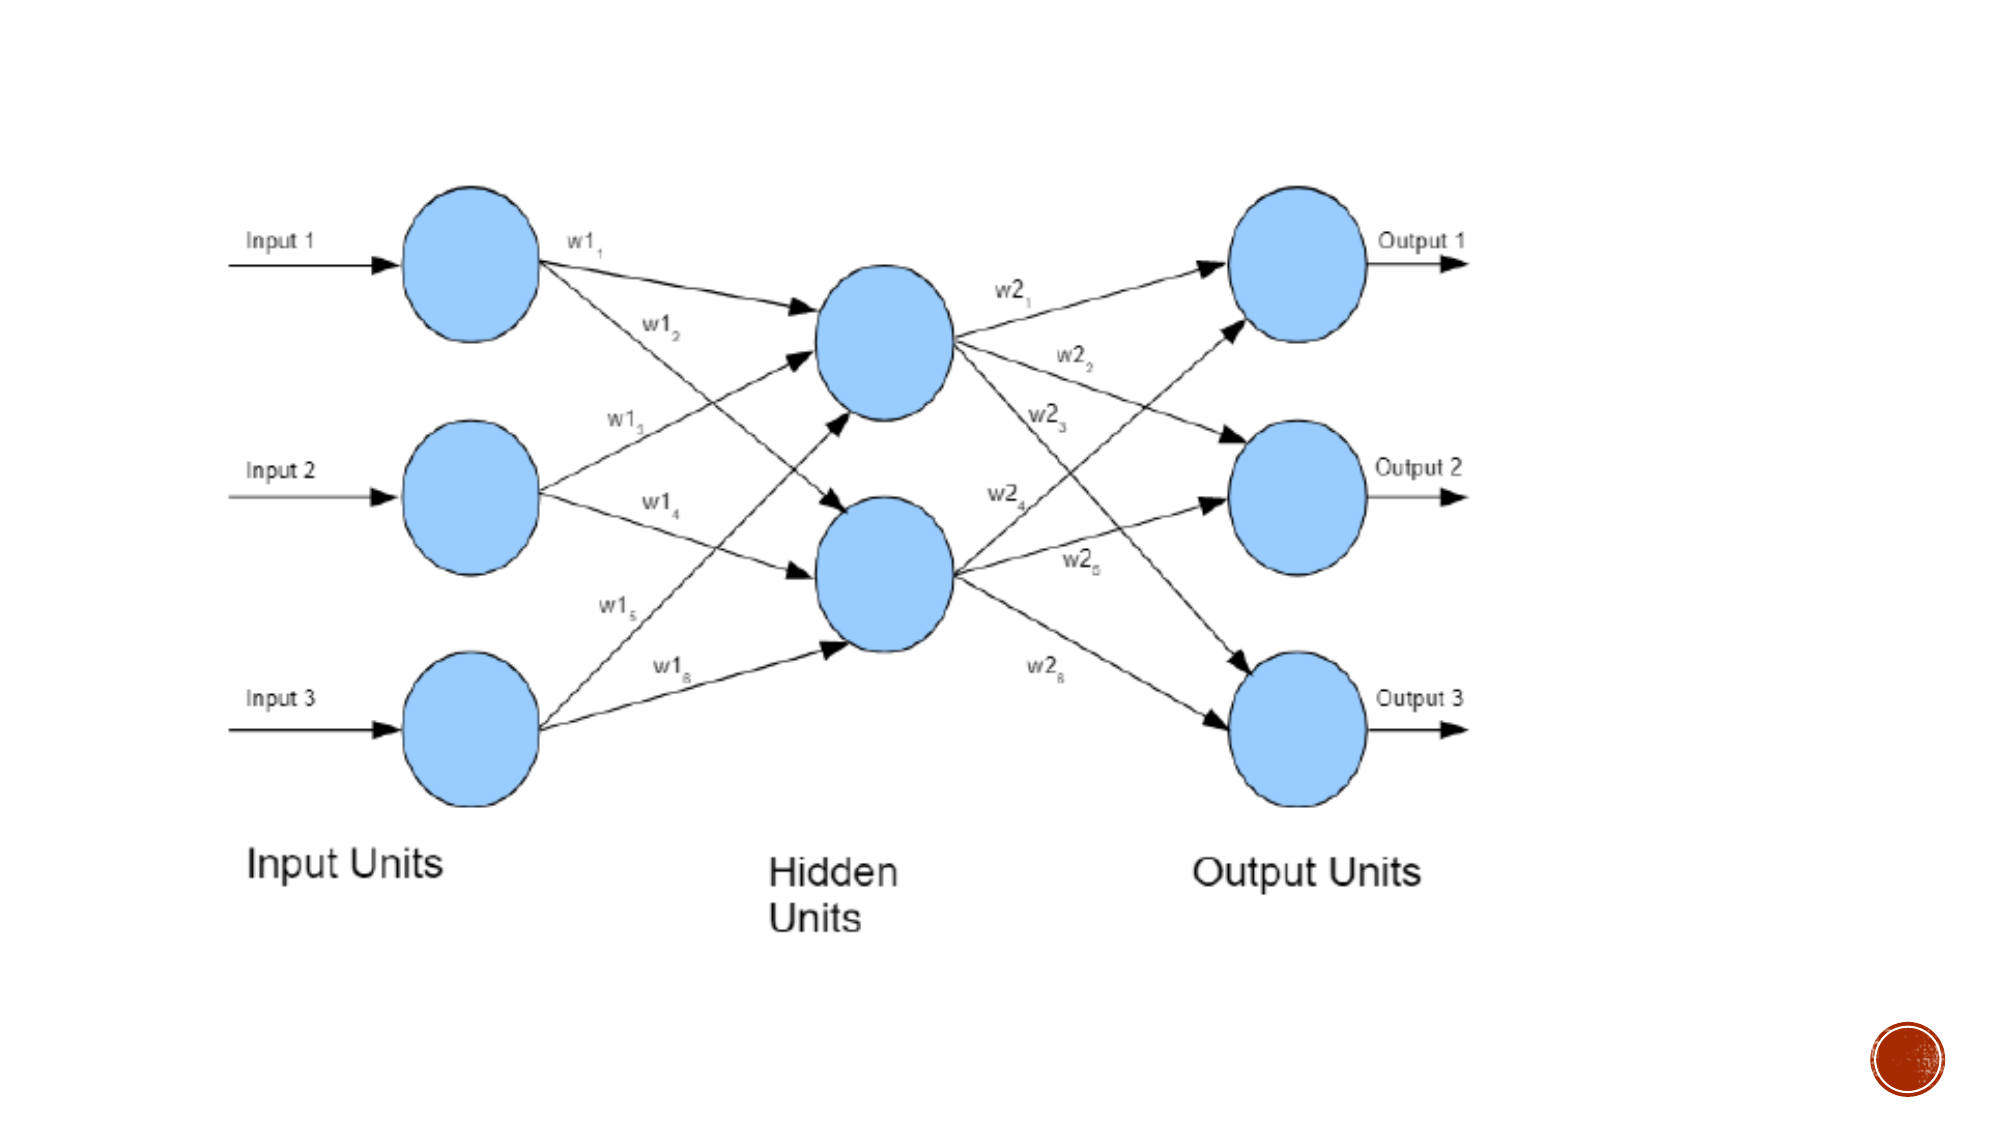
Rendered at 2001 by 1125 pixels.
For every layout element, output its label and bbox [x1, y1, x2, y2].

picture [113, 116, 1802, 1009]
